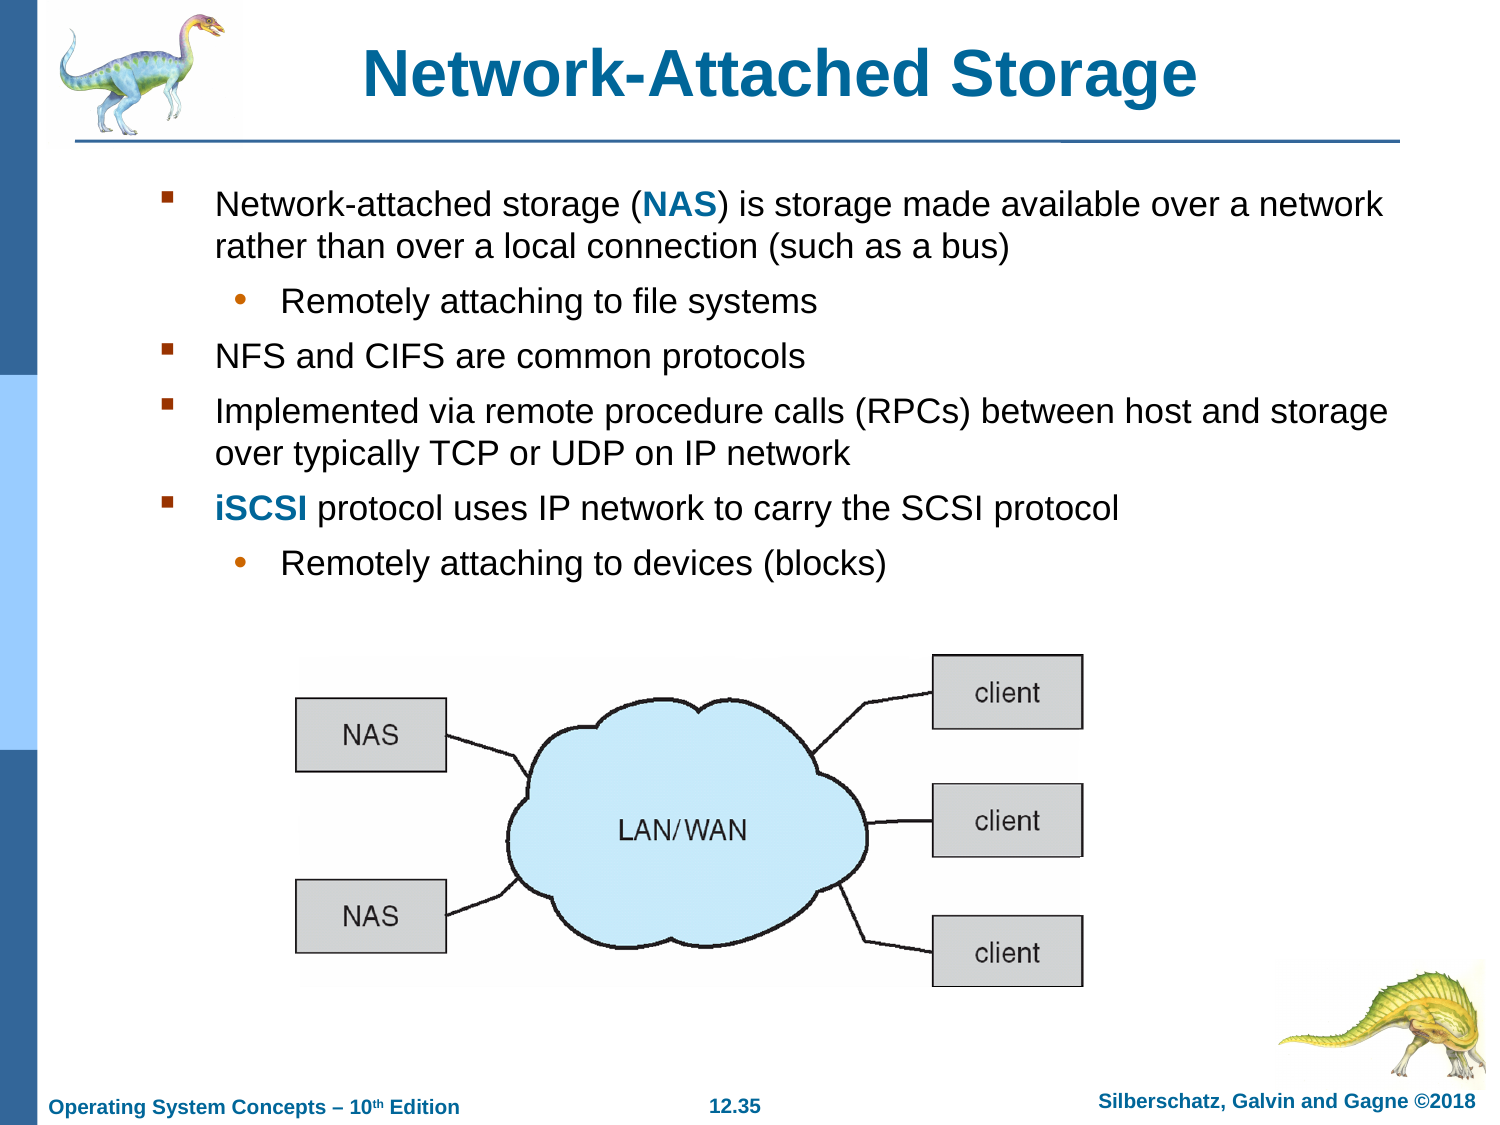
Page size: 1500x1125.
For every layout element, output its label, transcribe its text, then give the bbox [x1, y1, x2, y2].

picture [295, 653, 1084, 988]
picture [46, 0, 243, 149]
title Network-Attached Storage [148, 22, 1413, 118]
list Network-attached storage (NAS) is storage made available over a network rather than over a local connection (such as a bus) Remotely attaching to file systems NFS and CIFS are common protocols Implemented via remote procedure calls (RPCs) between host and storage over typically TCP or UDP on IP network iSCSI protocol uses IP network to carry the SCSI protocol Remotely attaching to devices (blocks) [143, 173, 1408, 917]
picture [1275, 959, 1486, 1090]
